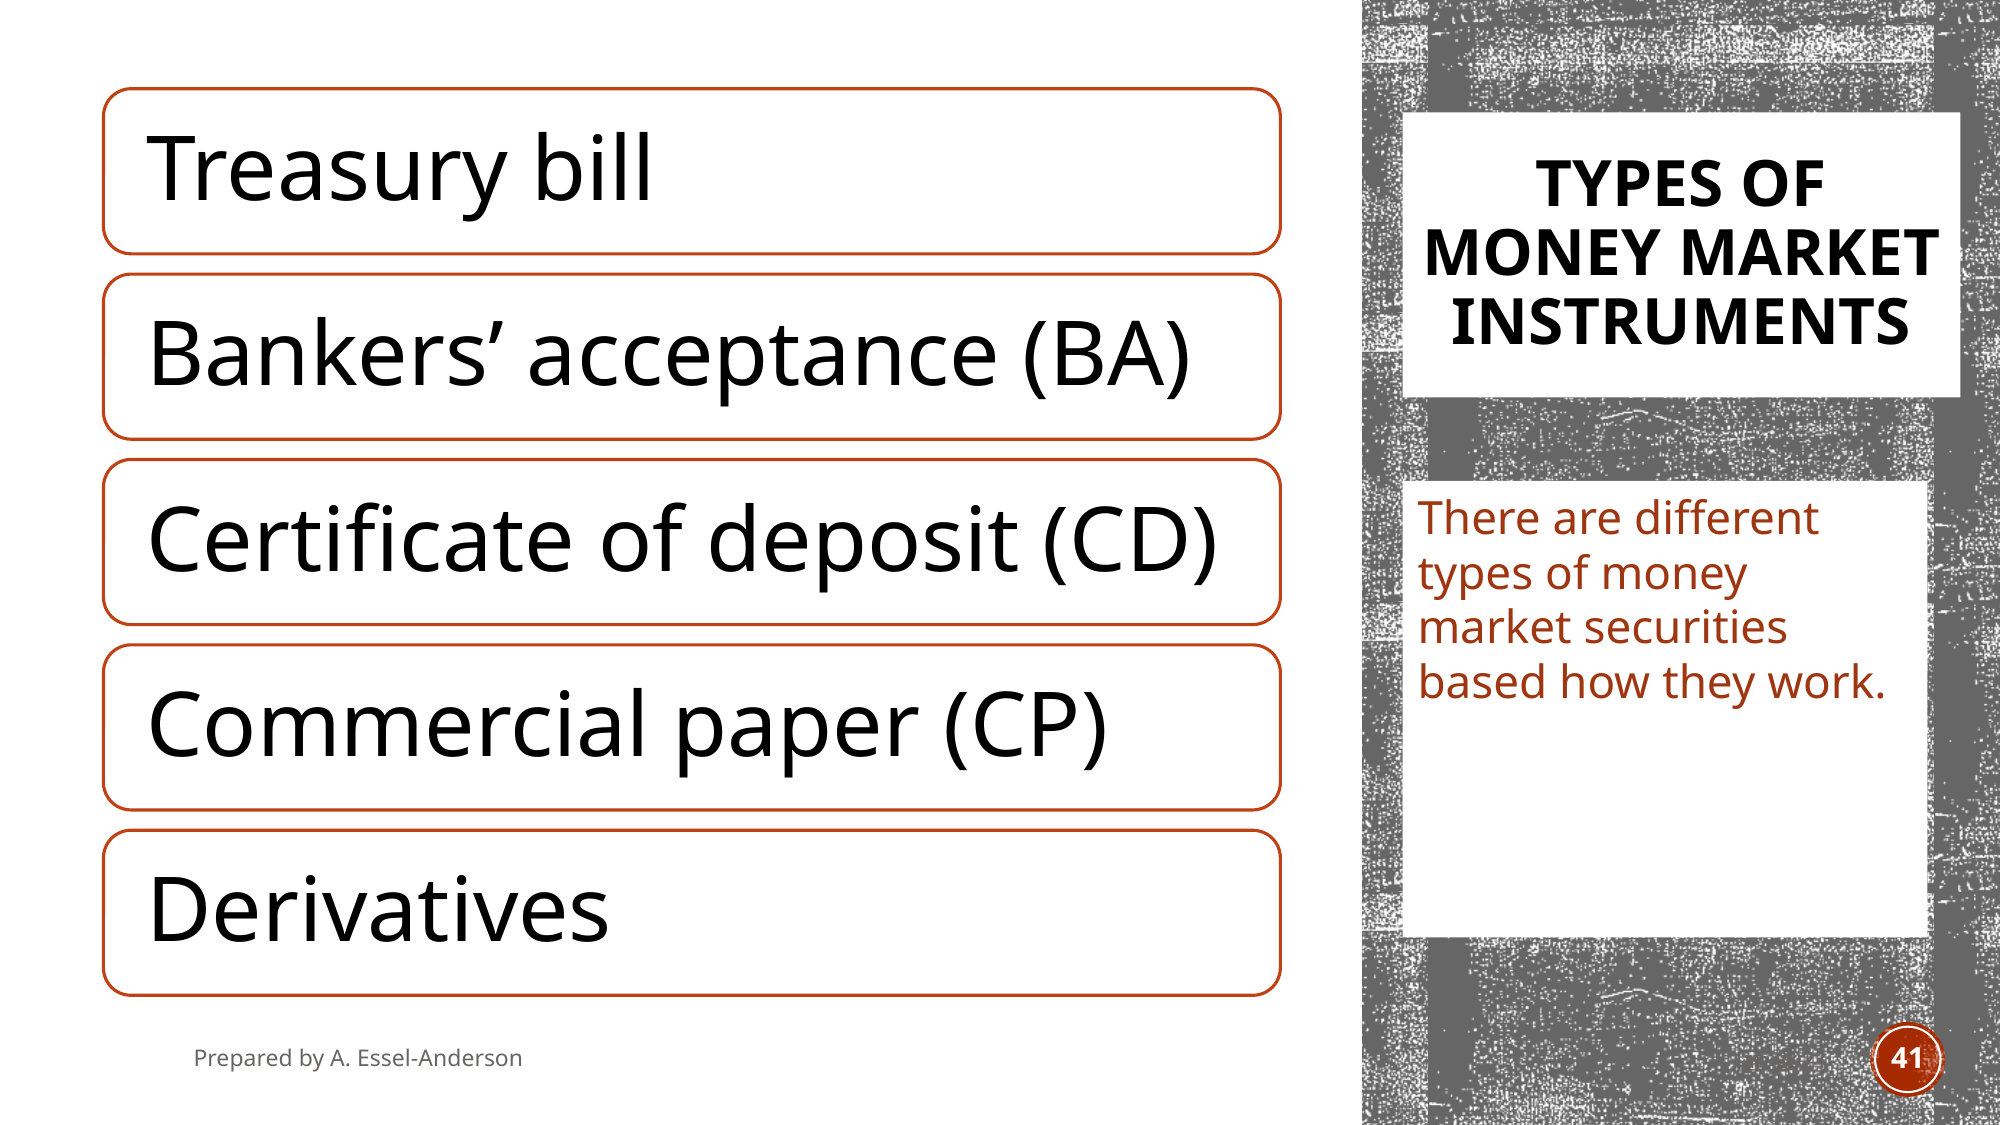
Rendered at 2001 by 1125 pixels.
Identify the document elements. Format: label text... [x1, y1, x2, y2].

slide_number 41 [1855, 1028, 1961, 1089]
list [106, 77, 1278, 1006]
footer Prepared by A. Essel-Anderson [178, 1028, 1217, 1089]
list There are different types of money market securities based how they work. [1402, 480, 1928, 938]
slide_number 48 [1362, 0, 2000, 1125]
title Types of Money market instruments [1402, 112, 1961, 398]
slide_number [1306, 1028, 1844, 1089]
